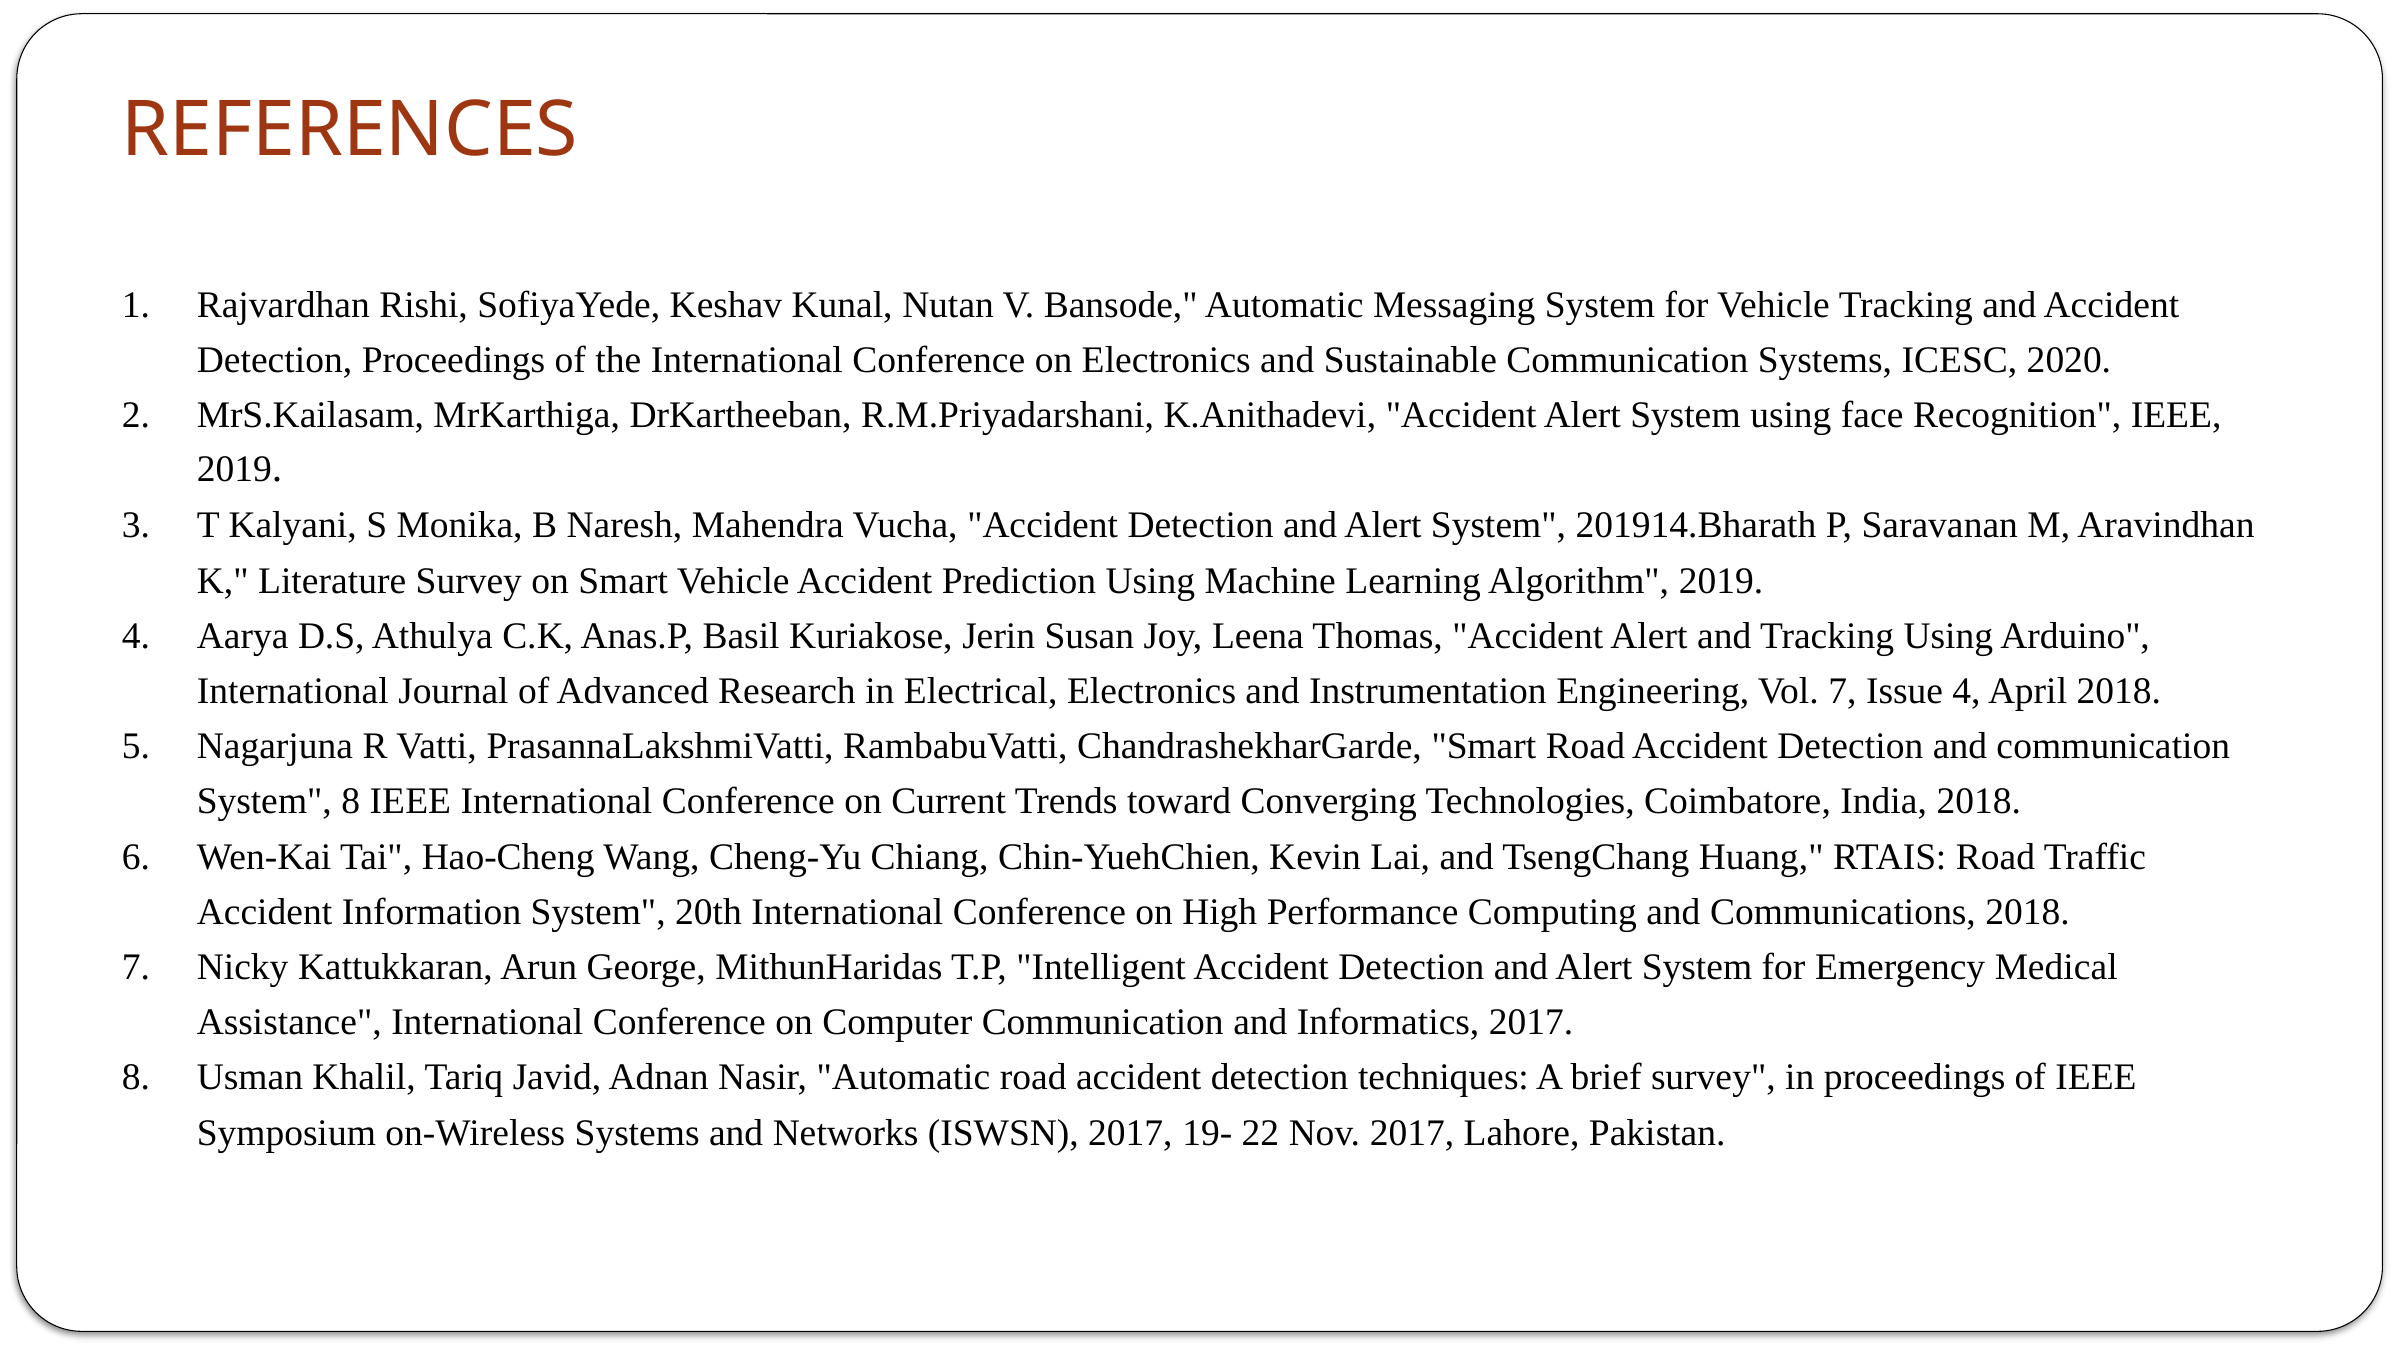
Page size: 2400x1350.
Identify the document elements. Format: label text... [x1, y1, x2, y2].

text_box [2278, 325, 2400, 445]
text_box Rajvardhan Rishi, SofiyaYede, Keshav Kunal, Nutan V. Bansode," Automatic Messaging System for Vehicle Tracking and Accident Detection, Proceedings of the International Conference on Electronics and Sustainable Communication Systems, ICESC, 2020. MrS.Kailasam, MrKarthiga, DrKartheeban, R.M.Priyadarshani, K.Anithadevi, "Accident Alert System using face Recognition", IEEE, 2019. T Kalyani, S Monika, B Naresh, Mahendra Vucha, "Accident Detection and Alert System", 201914.Bharath P, Saravanan M, Aravindhan K," Literature Survey on Smart Vehicle Accident Prediction Using Machine Learning Algorithm", 2019. Aarya D.S, Athulya C.K, Anas.P, Basil Kuriakose, Jerin Susan Joy, Leena Thomas, "Accident Alert and Tracking Using Arduino", International Journal of Advanced Research in Electrical, Electronics and Instrumentation Engineering, Vol. 7, Issue 4, April 2018. Nagarjuna R Vatti, PrasannaLakshmiVatti, RambabuVatti, ChandrashekharGarde, "Smart Road Accident Detection and communication System", 8 IEEE International Conference on Current Trends toward Converging Technologies, Coimbatore, India, 2018. Wen-Kai Tai", Hao-Cheng Wang, Cheng-Yu Chiang, Chin-YuehChien, Kevin Lai, and TsengChang Huang," RTAIS: Road Traffic Accident Information System", 20th International Conference on High Performance Computing and Communications, 2018. Nicky Kattukkaran, Arun George, MithunHaridas T.P, "Intelligent Accident Detection and Alert System for Emergency Medical Assistance", International Conference on Computer Communication and Informatics, 2017. Usman Khalil, Tariq Javid, Adnan Nasir, "Automatic road accident detection techniques: A brief survey", in proceedings of IEEE Symposium on-Wireless Systems and Networks (ISWSN), 2017, 19- 22 Nov. 2017, Lahore, Pakistan. HarmilaGaikwad, "Mobile Agents in Heterogeneous Database Environment for Emergency Healthcare System", at ITNG 2008 5th International Conference on Information Technology- New Generations April 7-9, 2008, Las Vegas, Nevada, USA. Published in IEEE Computer society, ISBN:978-0-7695-3099-4, PP.1220-1221 [121, 269, 2278, 1255]
text_box REFERENCES [121, 74, 897, 176]
